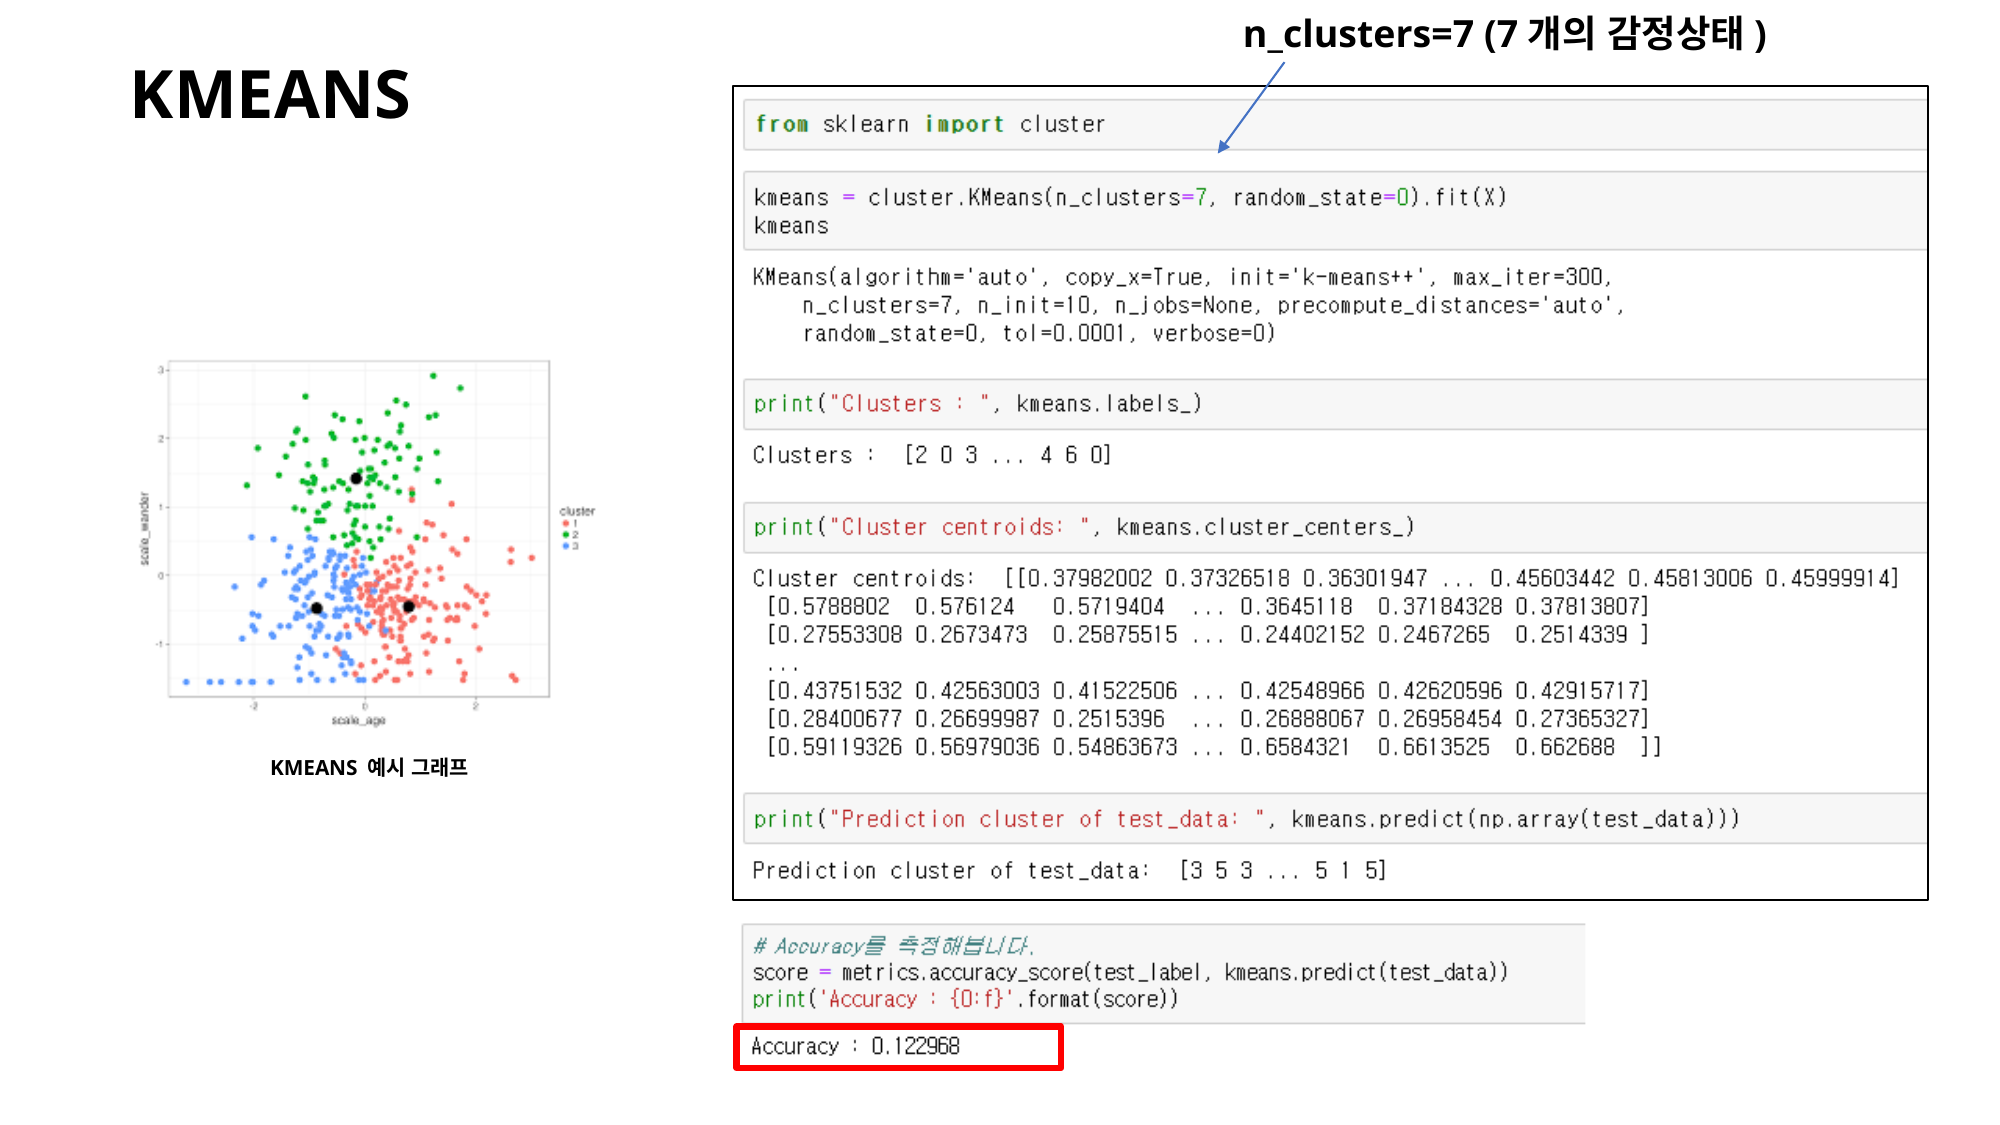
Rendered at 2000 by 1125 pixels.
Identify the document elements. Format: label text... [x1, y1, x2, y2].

picture [134, 354, 605, 732]
picture [733, 916, 1586, 1068]
text_box n_clusters=7 (7개의 감정상태) [1218, 2, 1819, 63]
picture [733, 86, 1928, 900]
text_box KMEANS [115, 44, 918, 140]
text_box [1217, 61, 1285, 154]
text_box KMEANS 예시 그래프 [116, 747, 623, 788]
